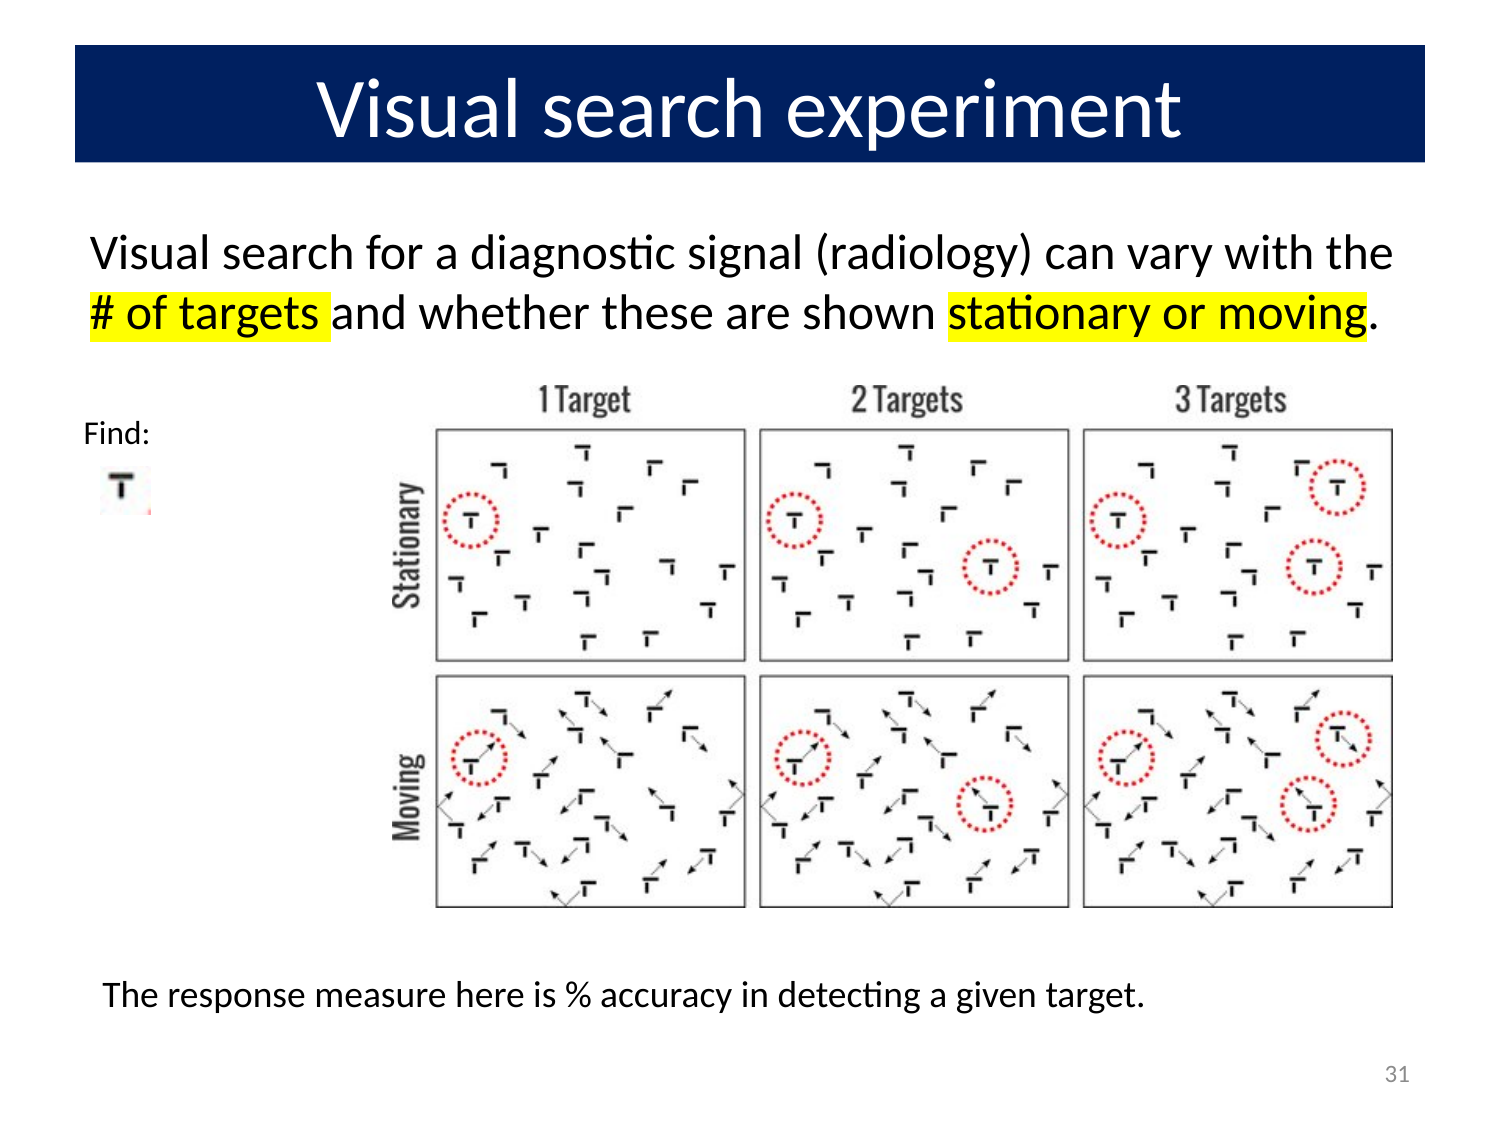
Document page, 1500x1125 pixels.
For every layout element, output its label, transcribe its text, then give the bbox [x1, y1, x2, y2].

picture [99, 466, 151, 515]
text_box Visual search for a diagnostic signal (radiology) can vary with the # of targets and whether these are shown stationary or moving. [74, 212, 1425, 348]
slide_number 31 [1074, 1042, 1425, 1103]
title Visual search experiment [75, 45, 1425, 163]
text_box The response measure here is % accuracy in detecting a given target. [87, 962, 1350, 1023]
text_box Find: [68, 403, 182, 459]
picture [391, 385, 1393, 908]
